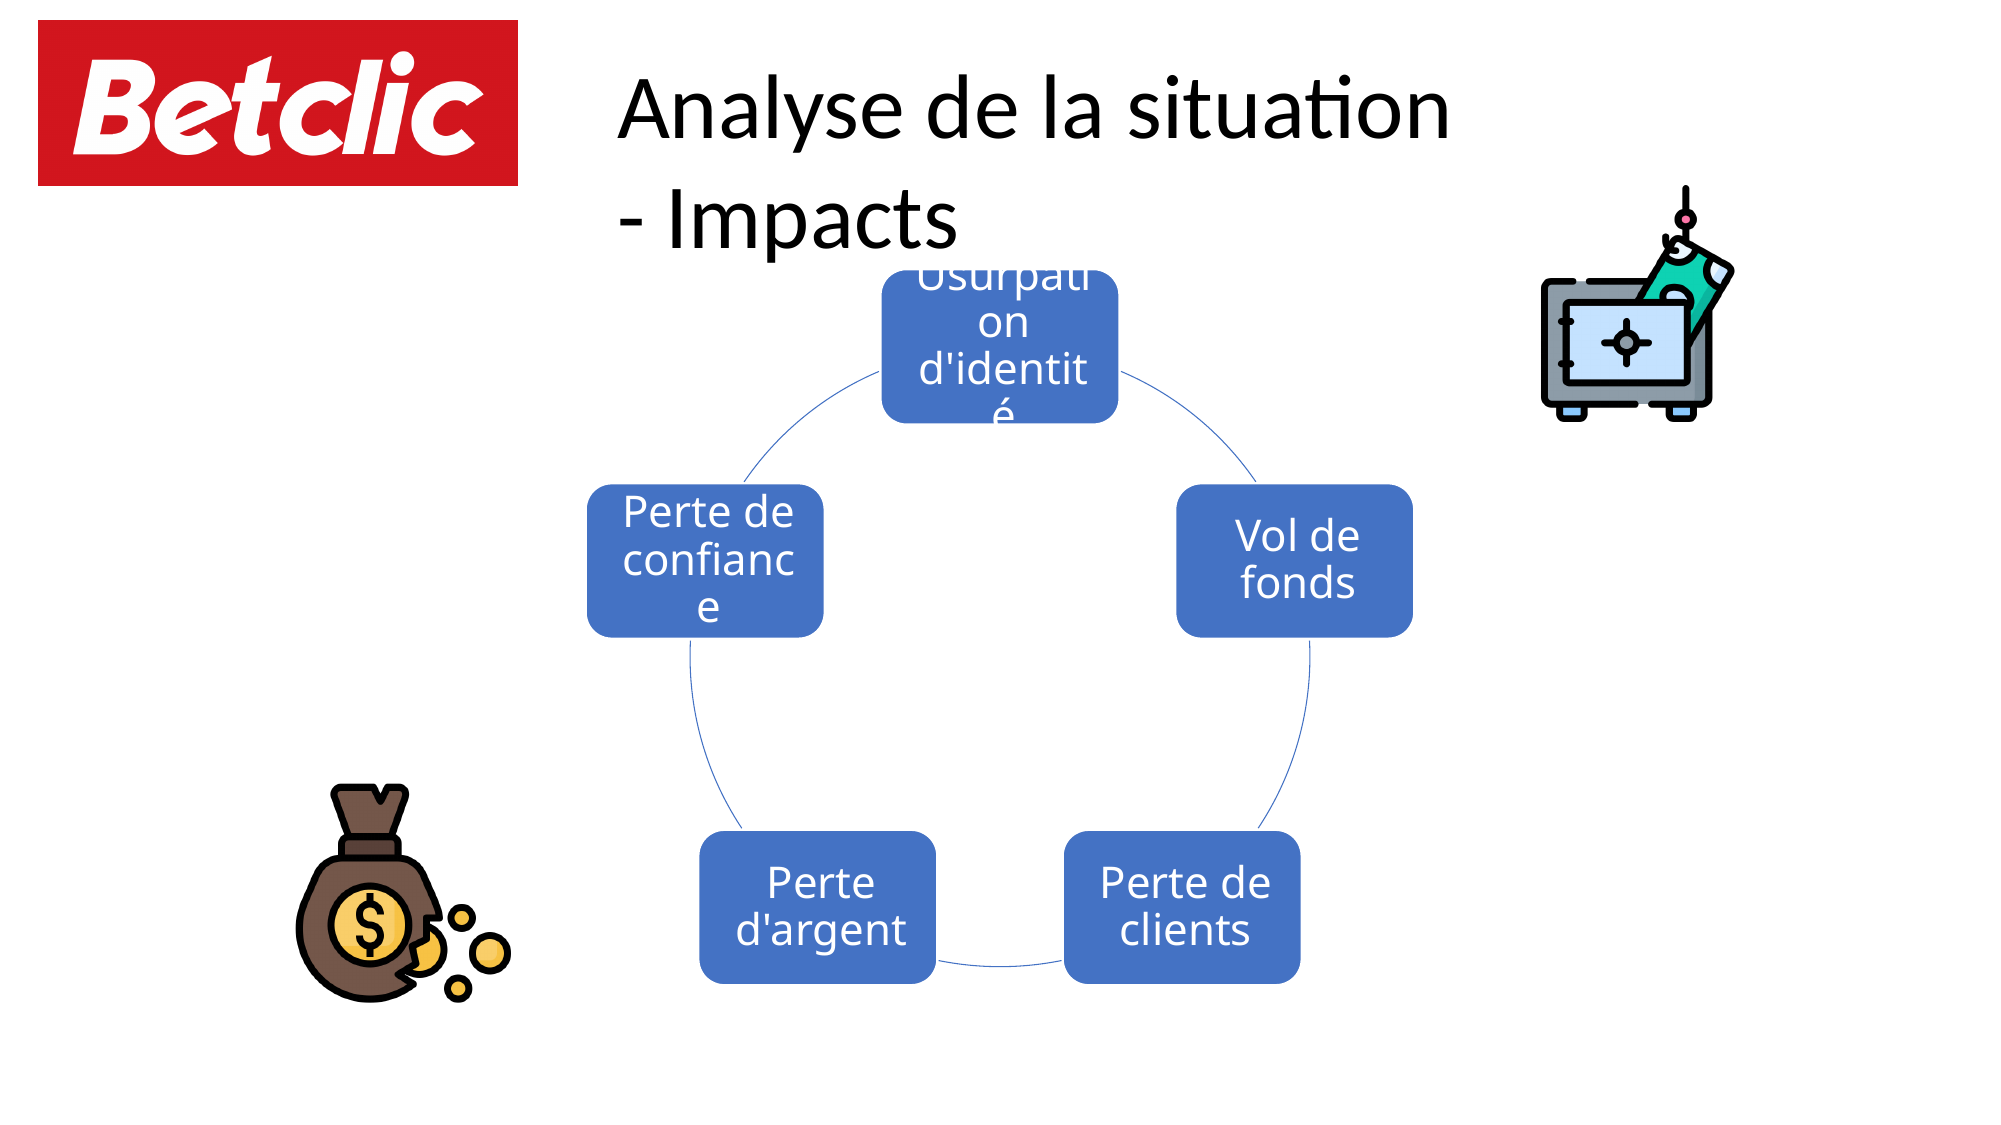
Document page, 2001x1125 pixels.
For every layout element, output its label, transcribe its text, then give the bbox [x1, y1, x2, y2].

picture [292, 780, 518, 1006]
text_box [534, 268, 1466, 996]
text_box Analyse de la situation - Impacts [602, 38, 1715, 274]
picture [38, 20, 518, 186]
picture [1515, 185, 1759, 422]
